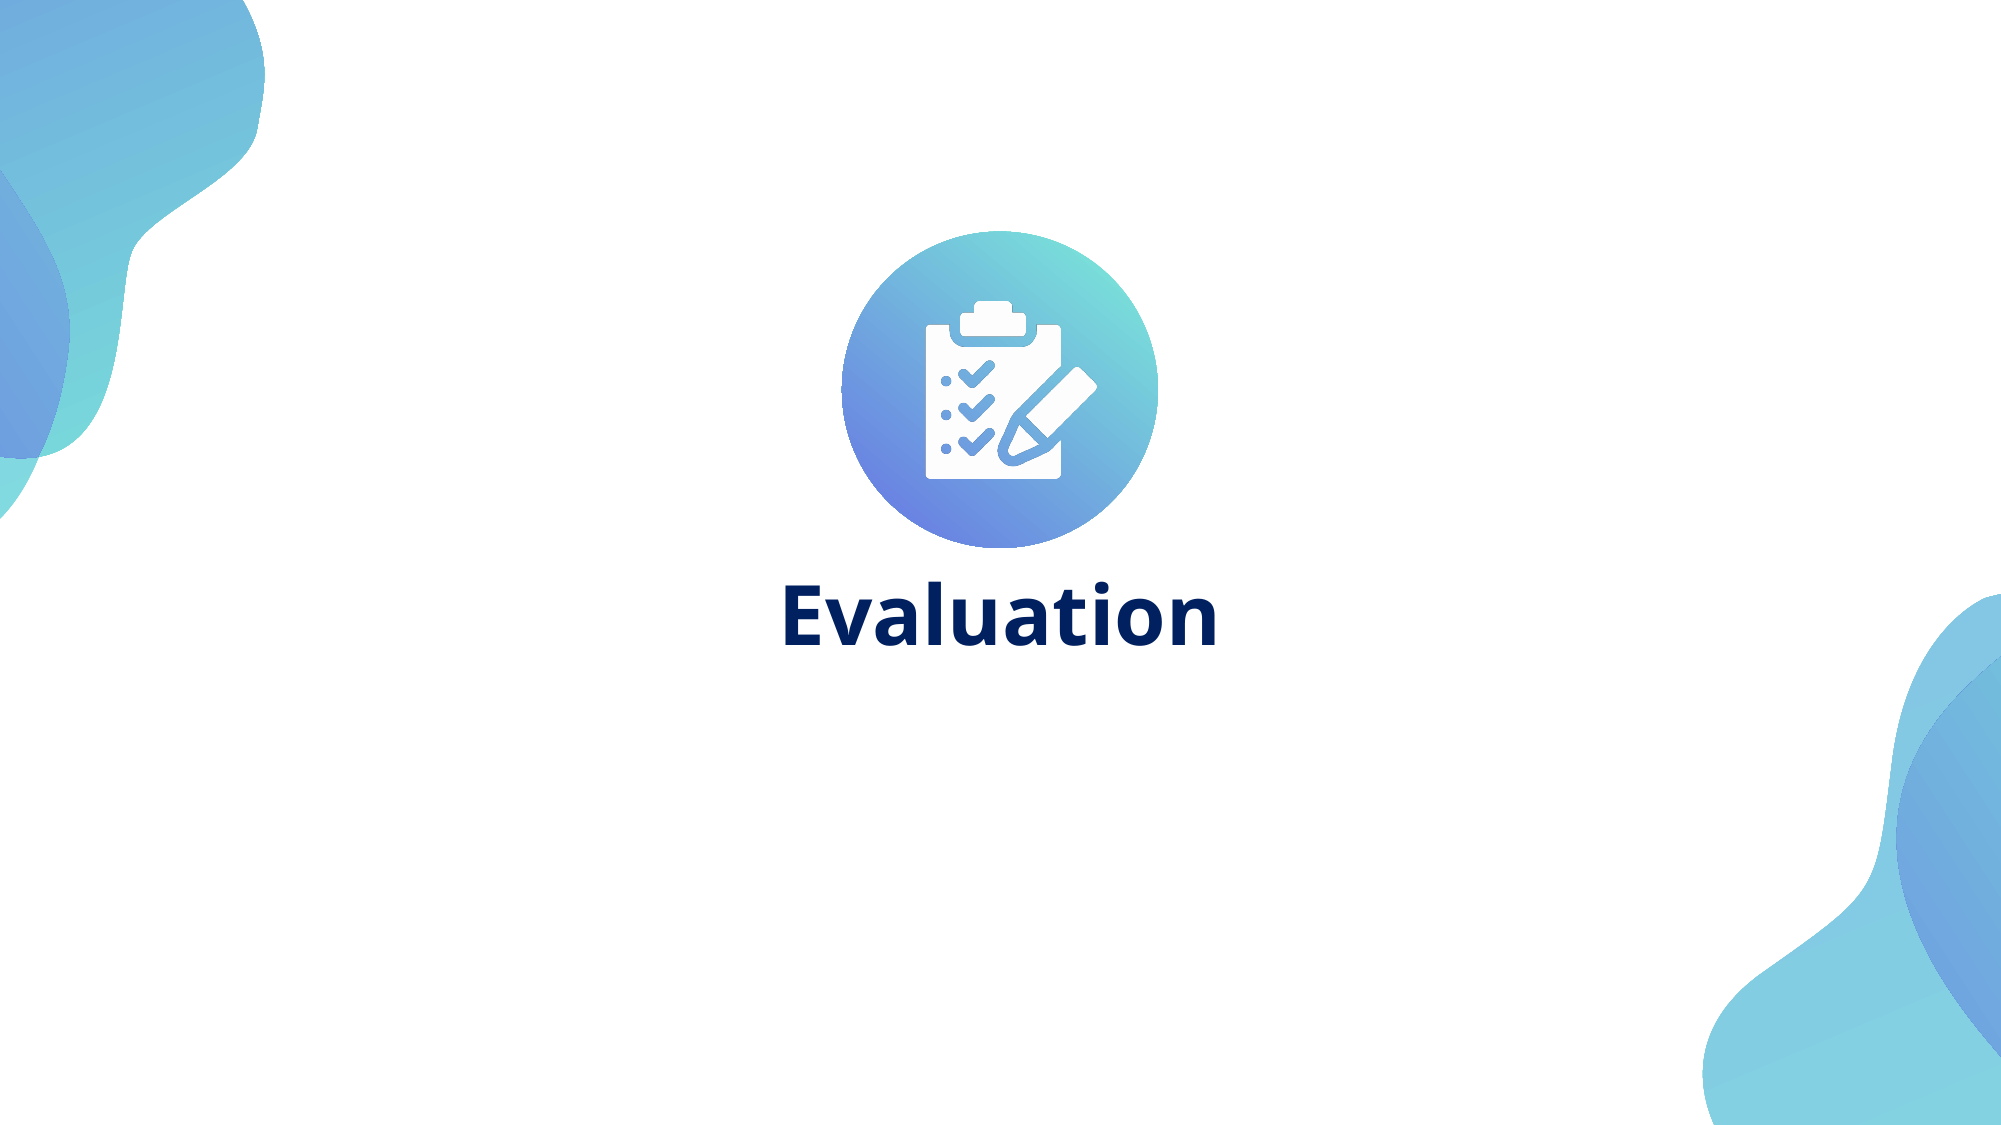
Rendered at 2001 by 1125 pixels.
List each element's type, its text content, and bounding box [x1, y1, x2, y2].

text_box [1731, 544, 2000, 1125]
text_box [0, 0, 277, 522]
picture [922, 301, 1100, 479]
text_box [841, 231, 1158, 548]
text_box Evaluation [288, 562, 1712, 663]
